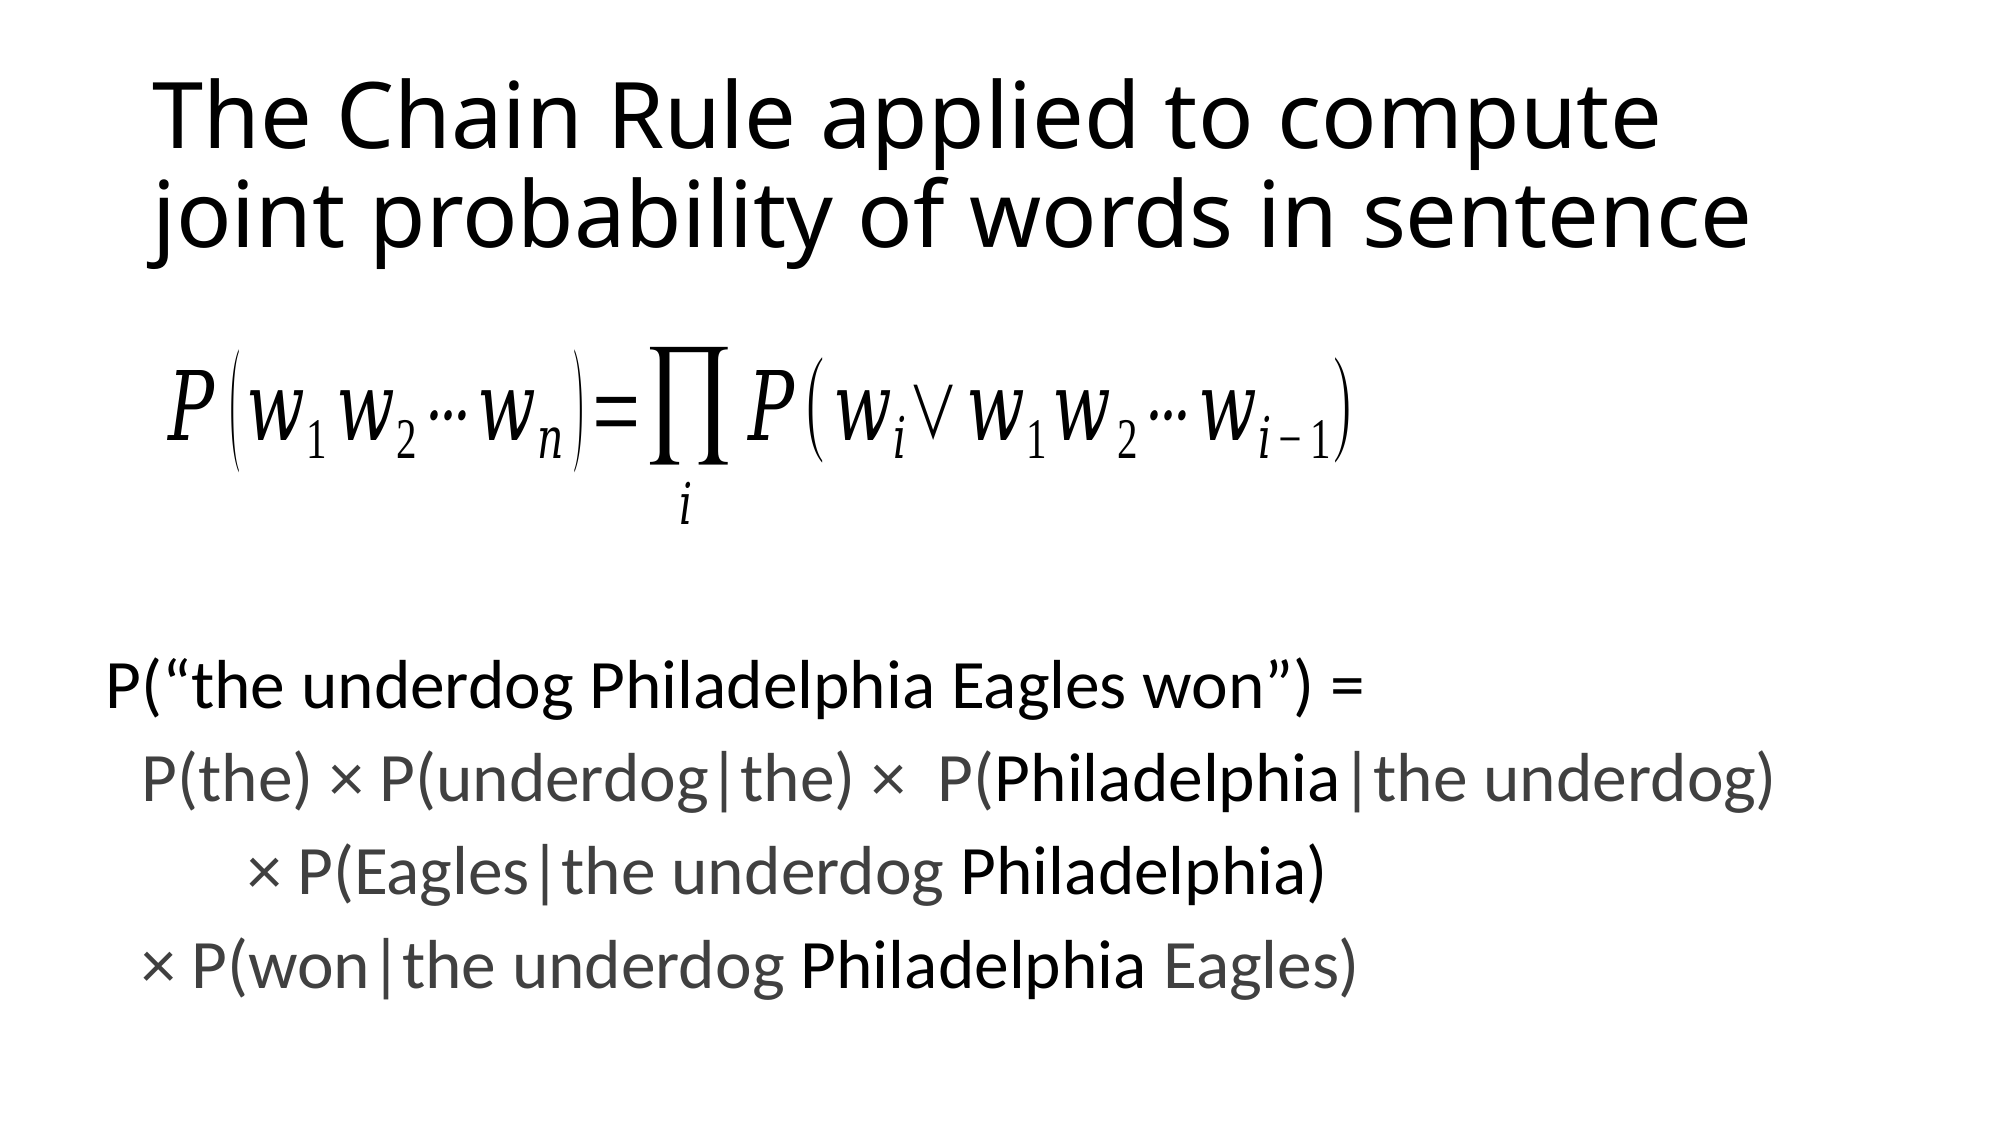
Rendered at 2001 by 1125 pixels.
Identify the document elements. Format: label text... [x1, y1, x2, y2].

title The Chain Rule applied to compute joint probability of words in sentence [137, 59, 1863, 278]
list P(“the underdog Philadelphia Eagles won”) = P(the) × P(underdog|the) × P(Philadelphia|the underdog) × P(Eagles|the underdog Philadelphia) × P(won|the underdog Philadelphia Eagles) [90, 299, 2000, 1014]
